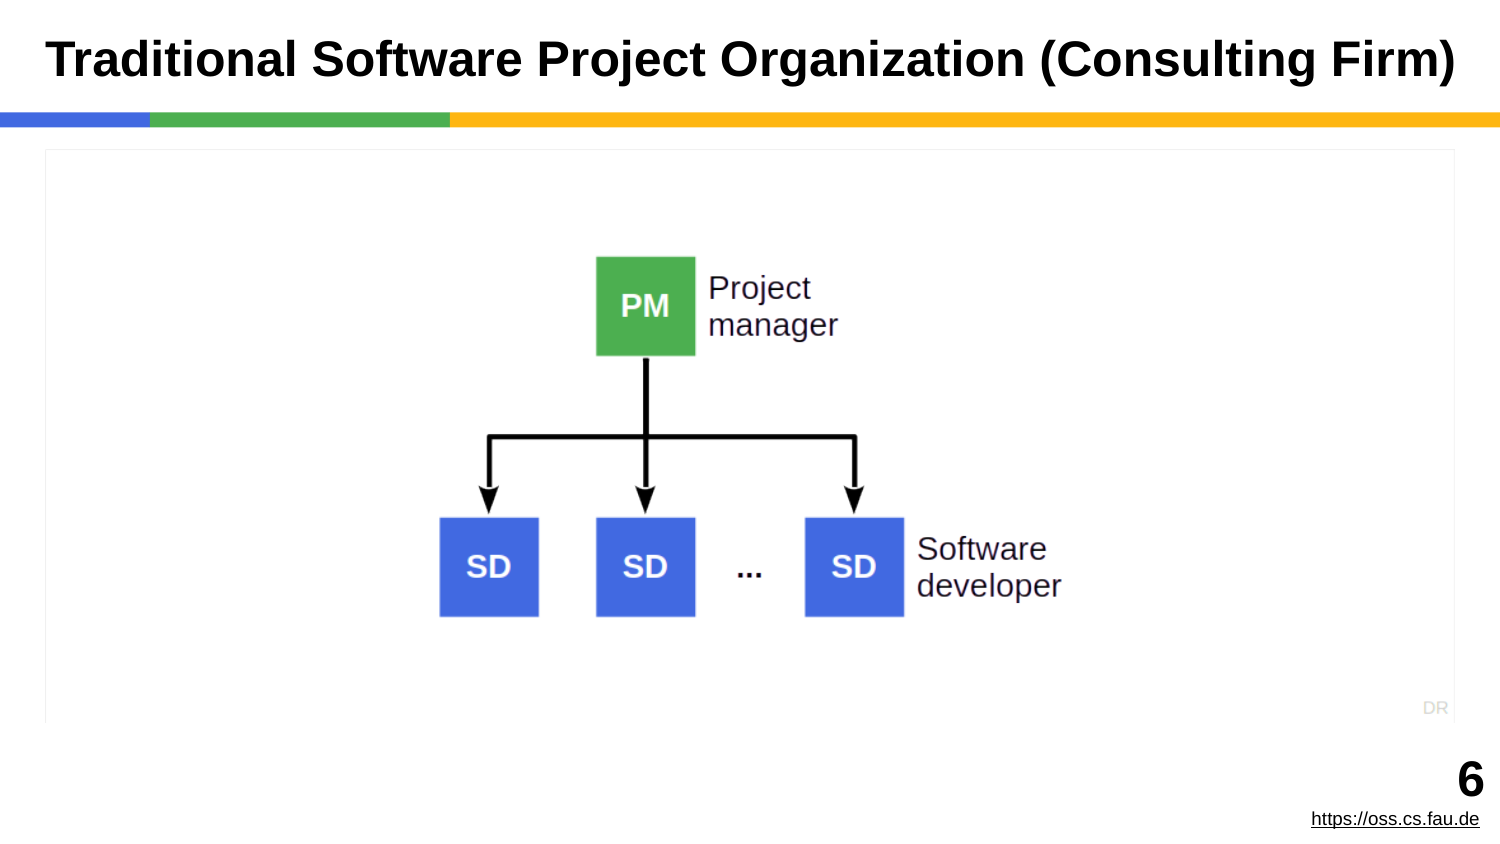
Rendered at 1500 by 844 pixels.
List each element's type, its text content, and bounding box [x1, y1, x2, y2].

title Traditional Software Project Organization (Consulting Firm) [0, 0, 1500, 113]
slide_number ‹#› https://oss.cs.fau.de [1200, 724, 1500, 844]
picture [44, 149, 1456, 724]
